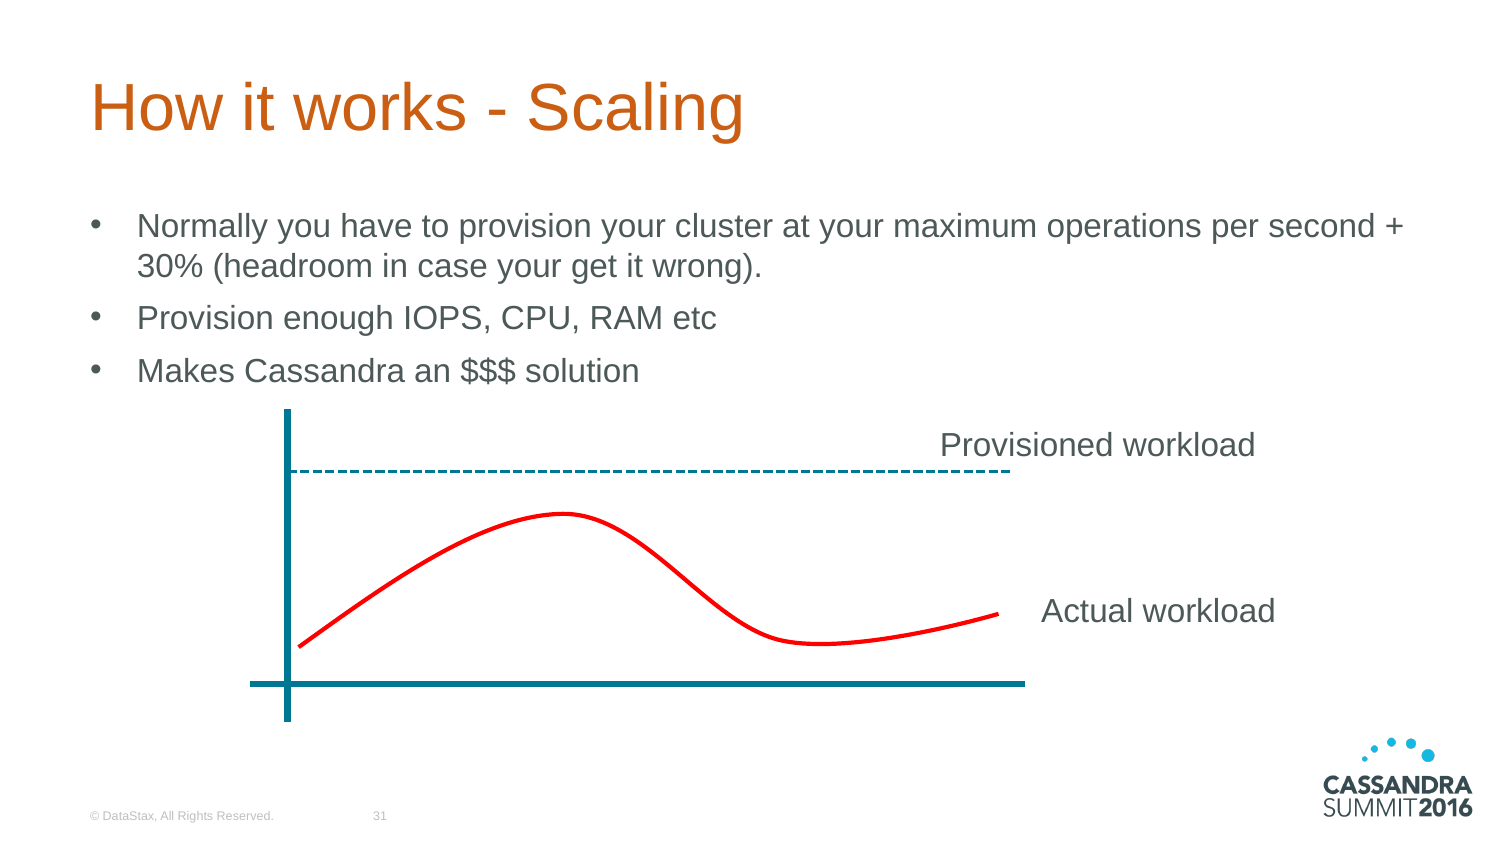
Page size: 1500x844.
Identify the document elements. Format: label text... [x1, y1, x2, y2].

footer © DataStax, All Rights Reserved. [75, 793, 337, 839]
text_box Actual workload [1026, 581, 1327, 637]
list Normally you have to provision your cluster at your maximum operations per second + 30% (headroom in case your get it wrong). Provision enough IOPS, CPU, RAM etc Makes Cassandra an $$$ solution [75, 196, 1425, 397]
text_box [297, 511, 1000, 649]
text_box Provisioned workload [924, 416, 1325, 471]
slide_number 31 [346, 793, 414, 839]
title How it works - Scaling [75, 33, 1425, 175]
picture [1320, 734, 1475, 819]
